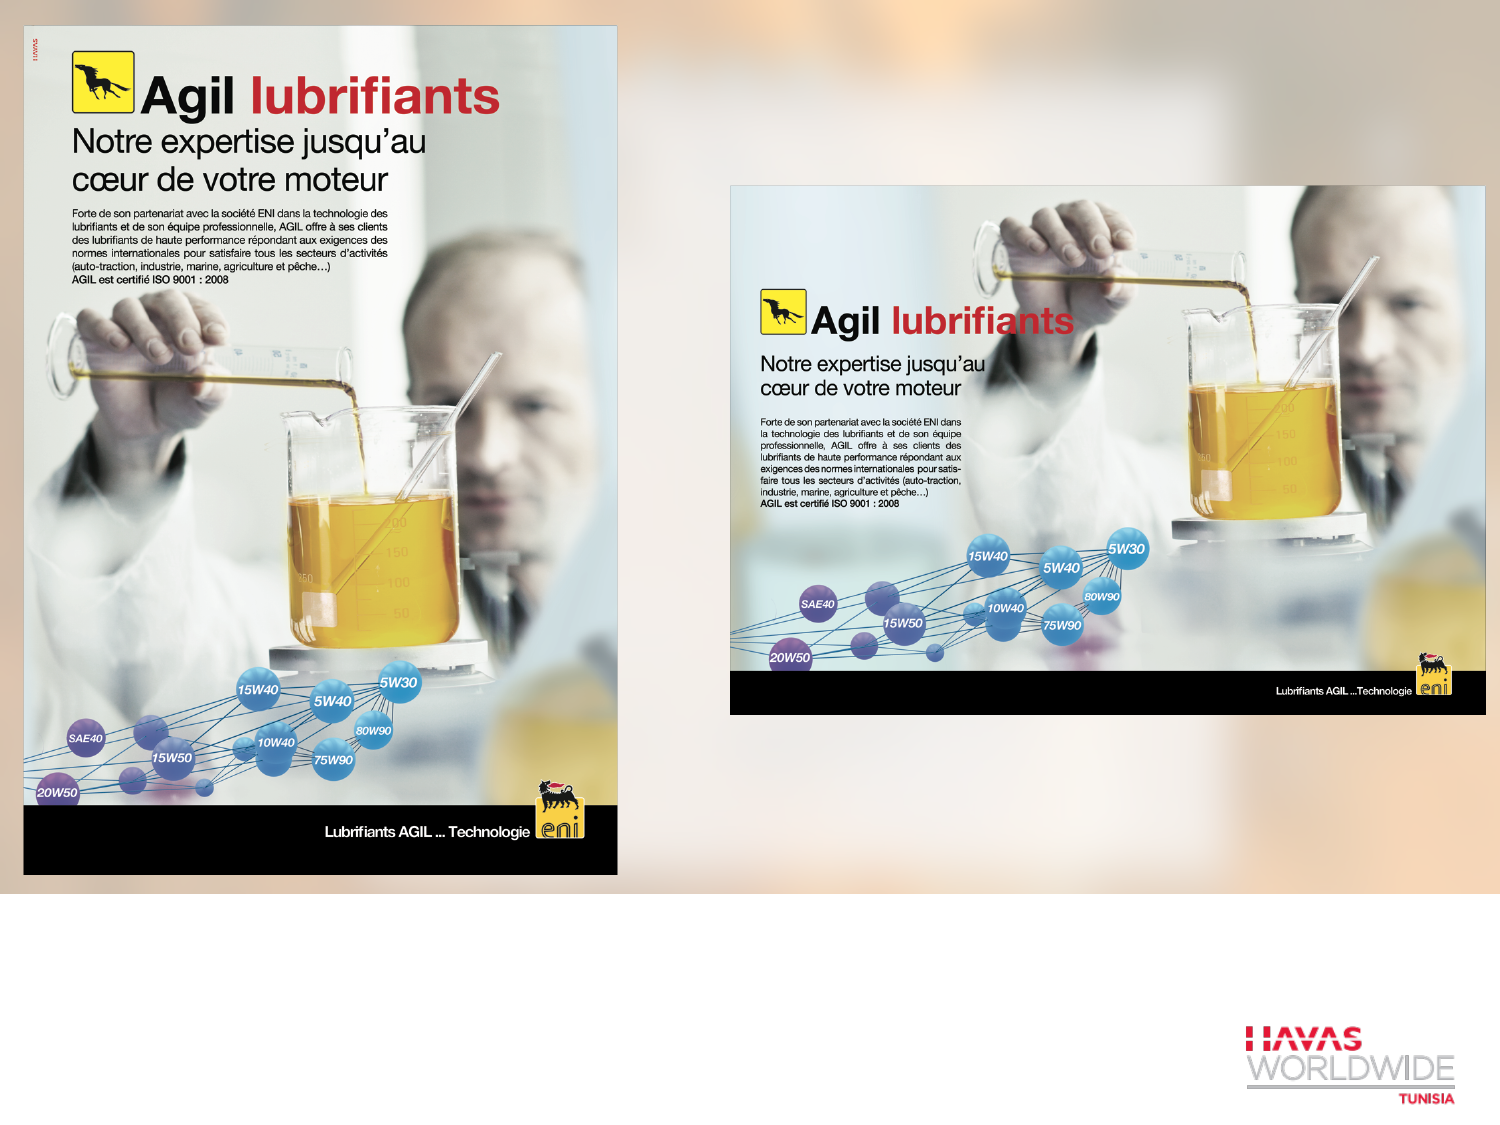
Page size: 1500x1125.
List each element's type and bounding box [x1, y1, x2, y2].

picture [0, 0, 1500, 895]
